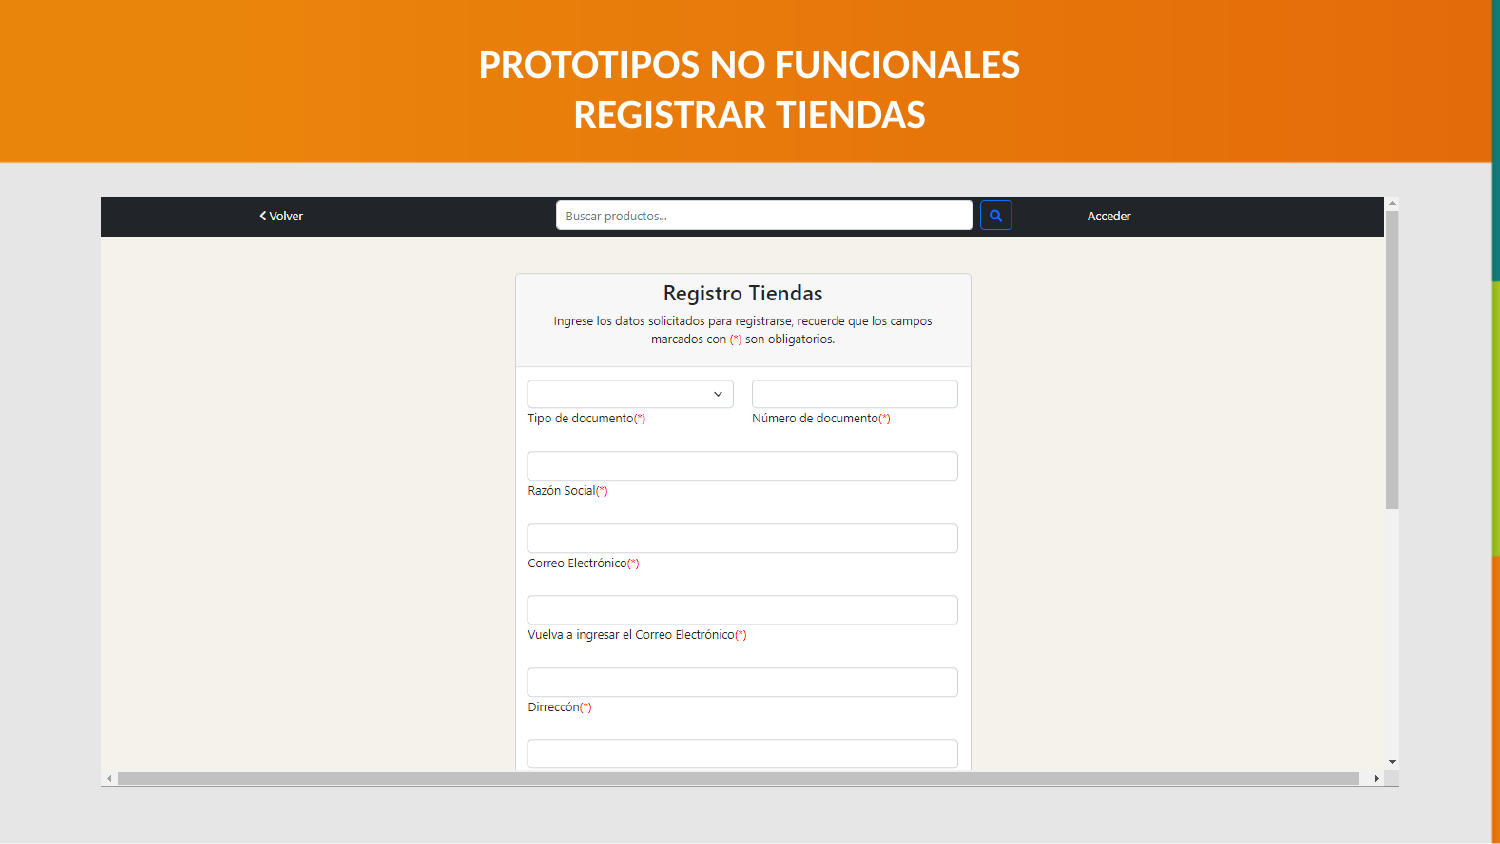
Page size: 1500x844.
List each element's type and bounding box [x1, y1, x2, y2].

picture [0, 0, 1500, 844]
text_box [425, 29, 1075, 145]
